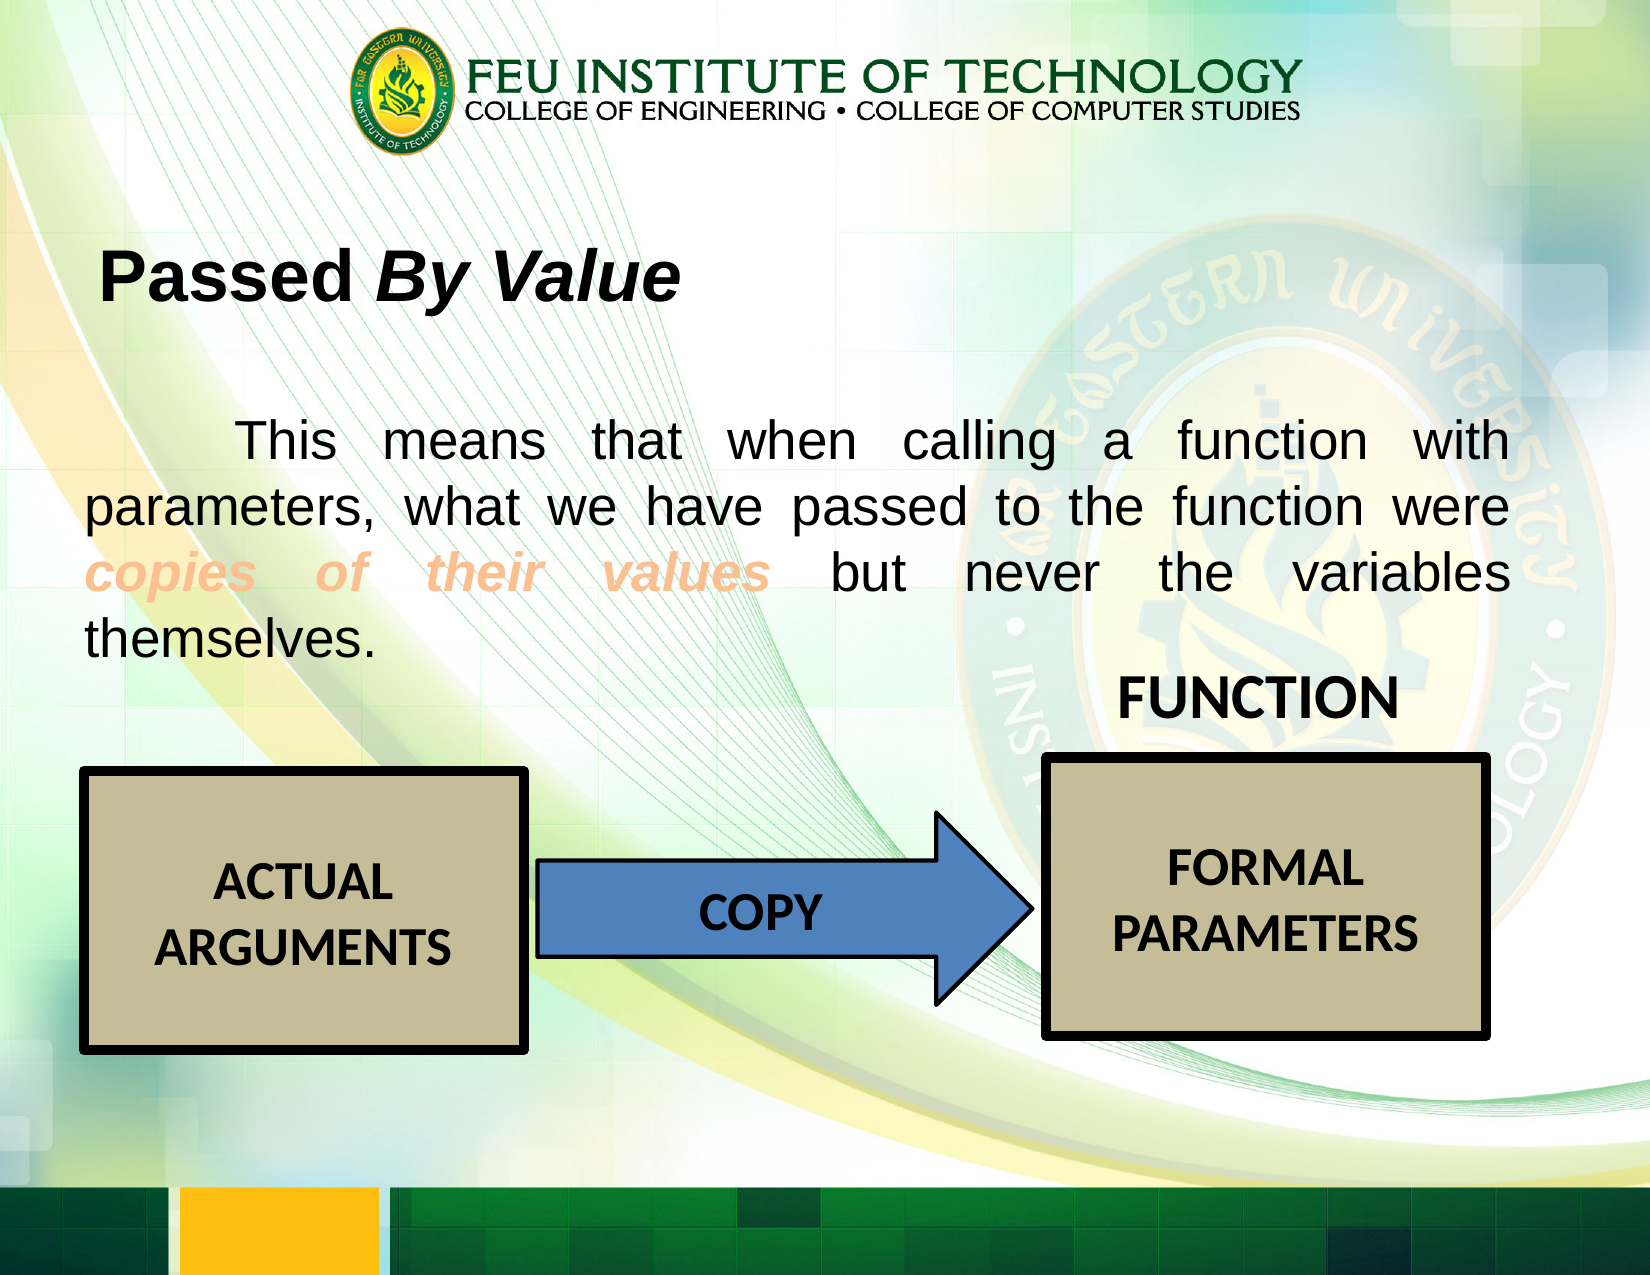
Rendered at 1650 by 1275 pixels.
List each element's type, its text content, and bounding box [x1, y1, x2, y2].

text_box FUNCTION [1046, 647, 1473, 740]
text_box This means that when calling a function with parameters, what we have passed to the function were copies of their values but never the variables themselves. [69, 331, 1528, 808]
picture [0, 0, 1650, 1275]
text_box ACTUAL ARGUMENTS [83, 771, 524, 1050]
text_box Passed By Value [83, 221, 1528, 324]
text_box FORMAL PARAMETERS [1046, 757, 1487, 1037]
text_box COPY [535, 810, 1035, 1007]
